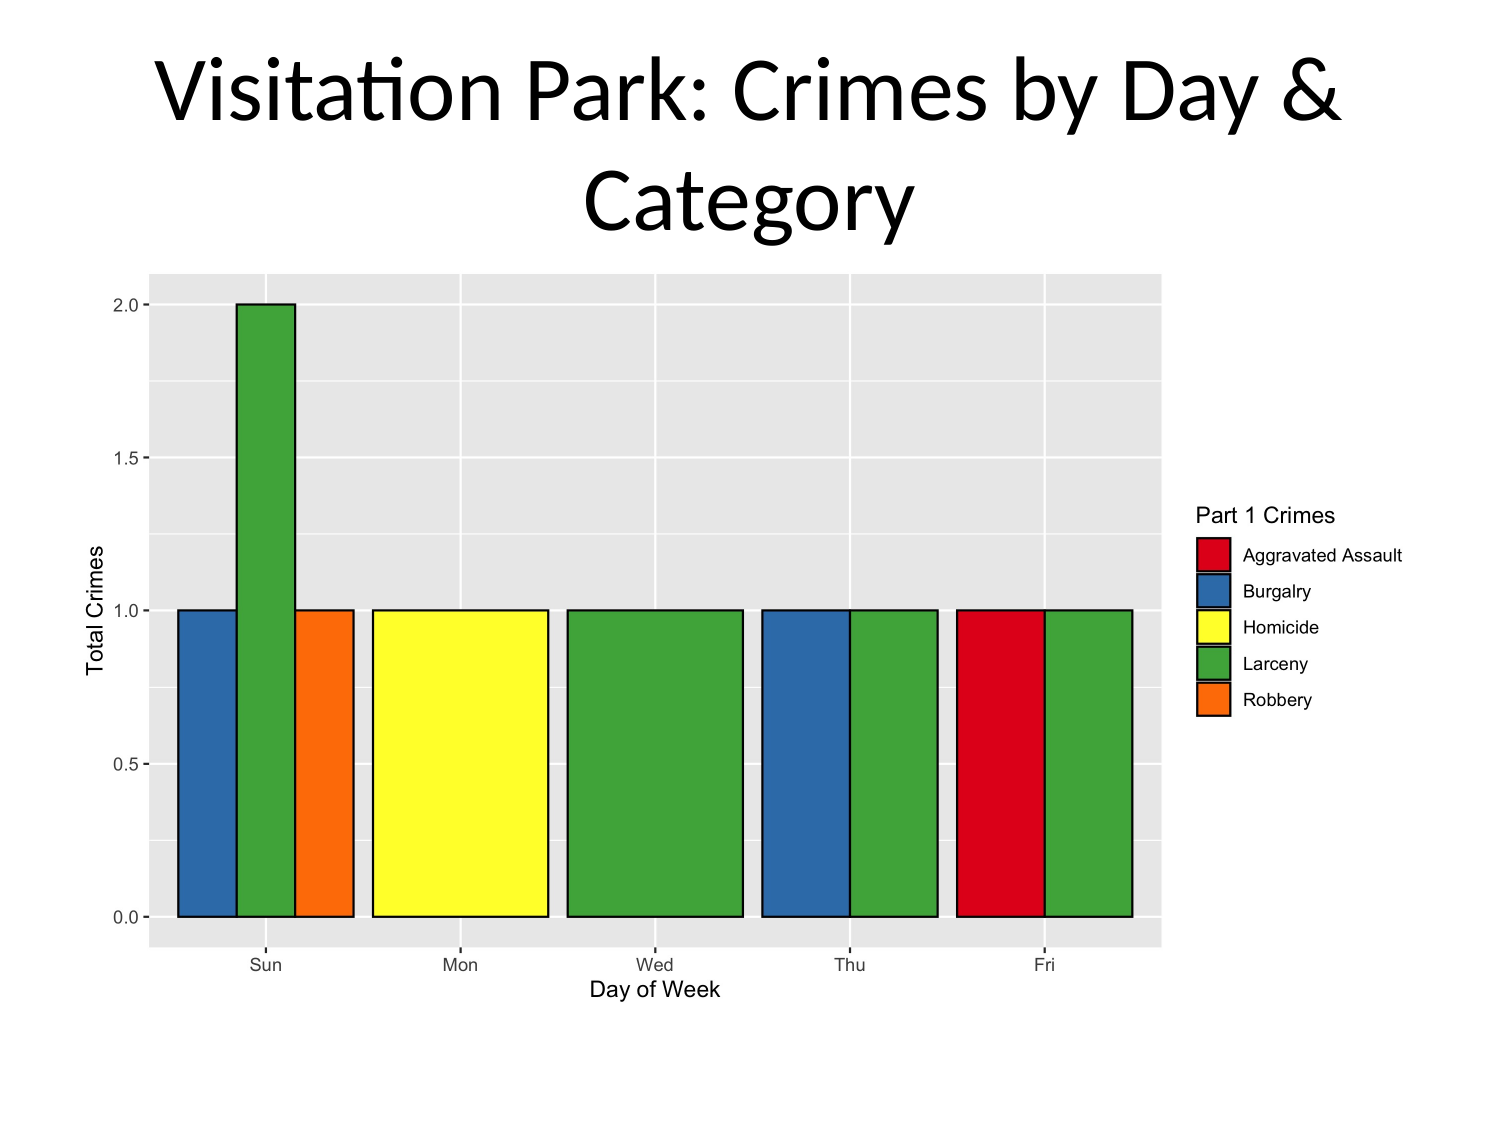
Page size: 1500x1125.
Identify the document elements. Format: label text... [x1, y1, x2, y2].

title Visitation Park: Crimes by Day & Category [75, 45, 1425, 233]
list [74, 262, 1426, 1013]
